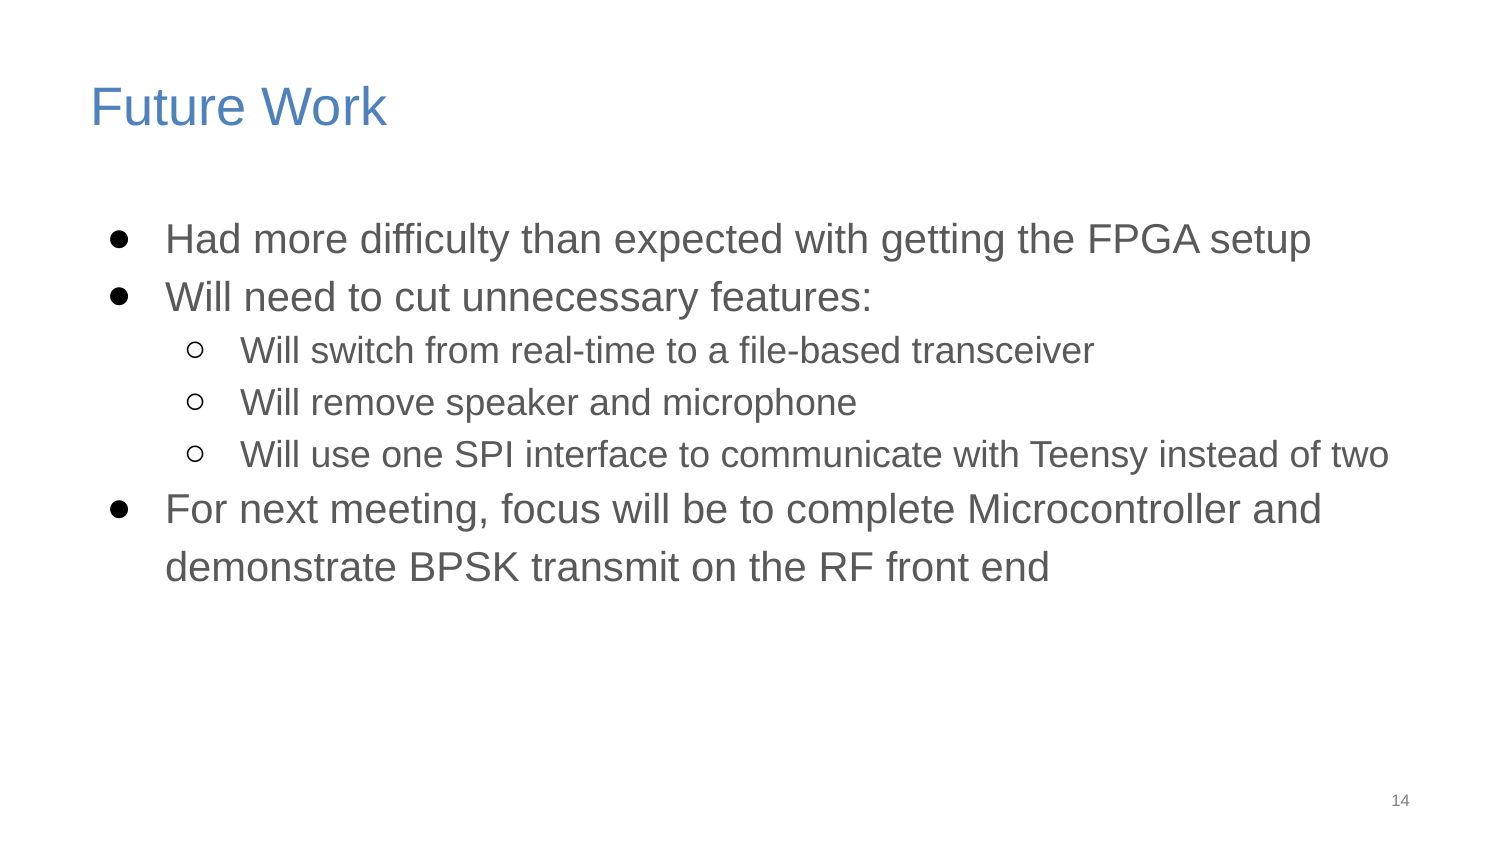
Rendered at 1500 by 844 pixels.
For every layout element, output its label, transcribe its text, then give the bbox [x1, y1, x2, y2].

slide_number 14 [1200, 782, 1425, 827]
list Had more difficulty than expected with getting the FPGA setup Will need to cut unnecessary features: Will switch from real-time to a file-based transceiver Will remove speaker and microphone Will use one SPI interface to communicate with Teensy instead of two For next meeting, focus will be to complete Microcontroller and demonstrate BPSK transmit on the RF front end [75, 196, 1472, 754]
title Future Work [75, 33, 1425, 175]
